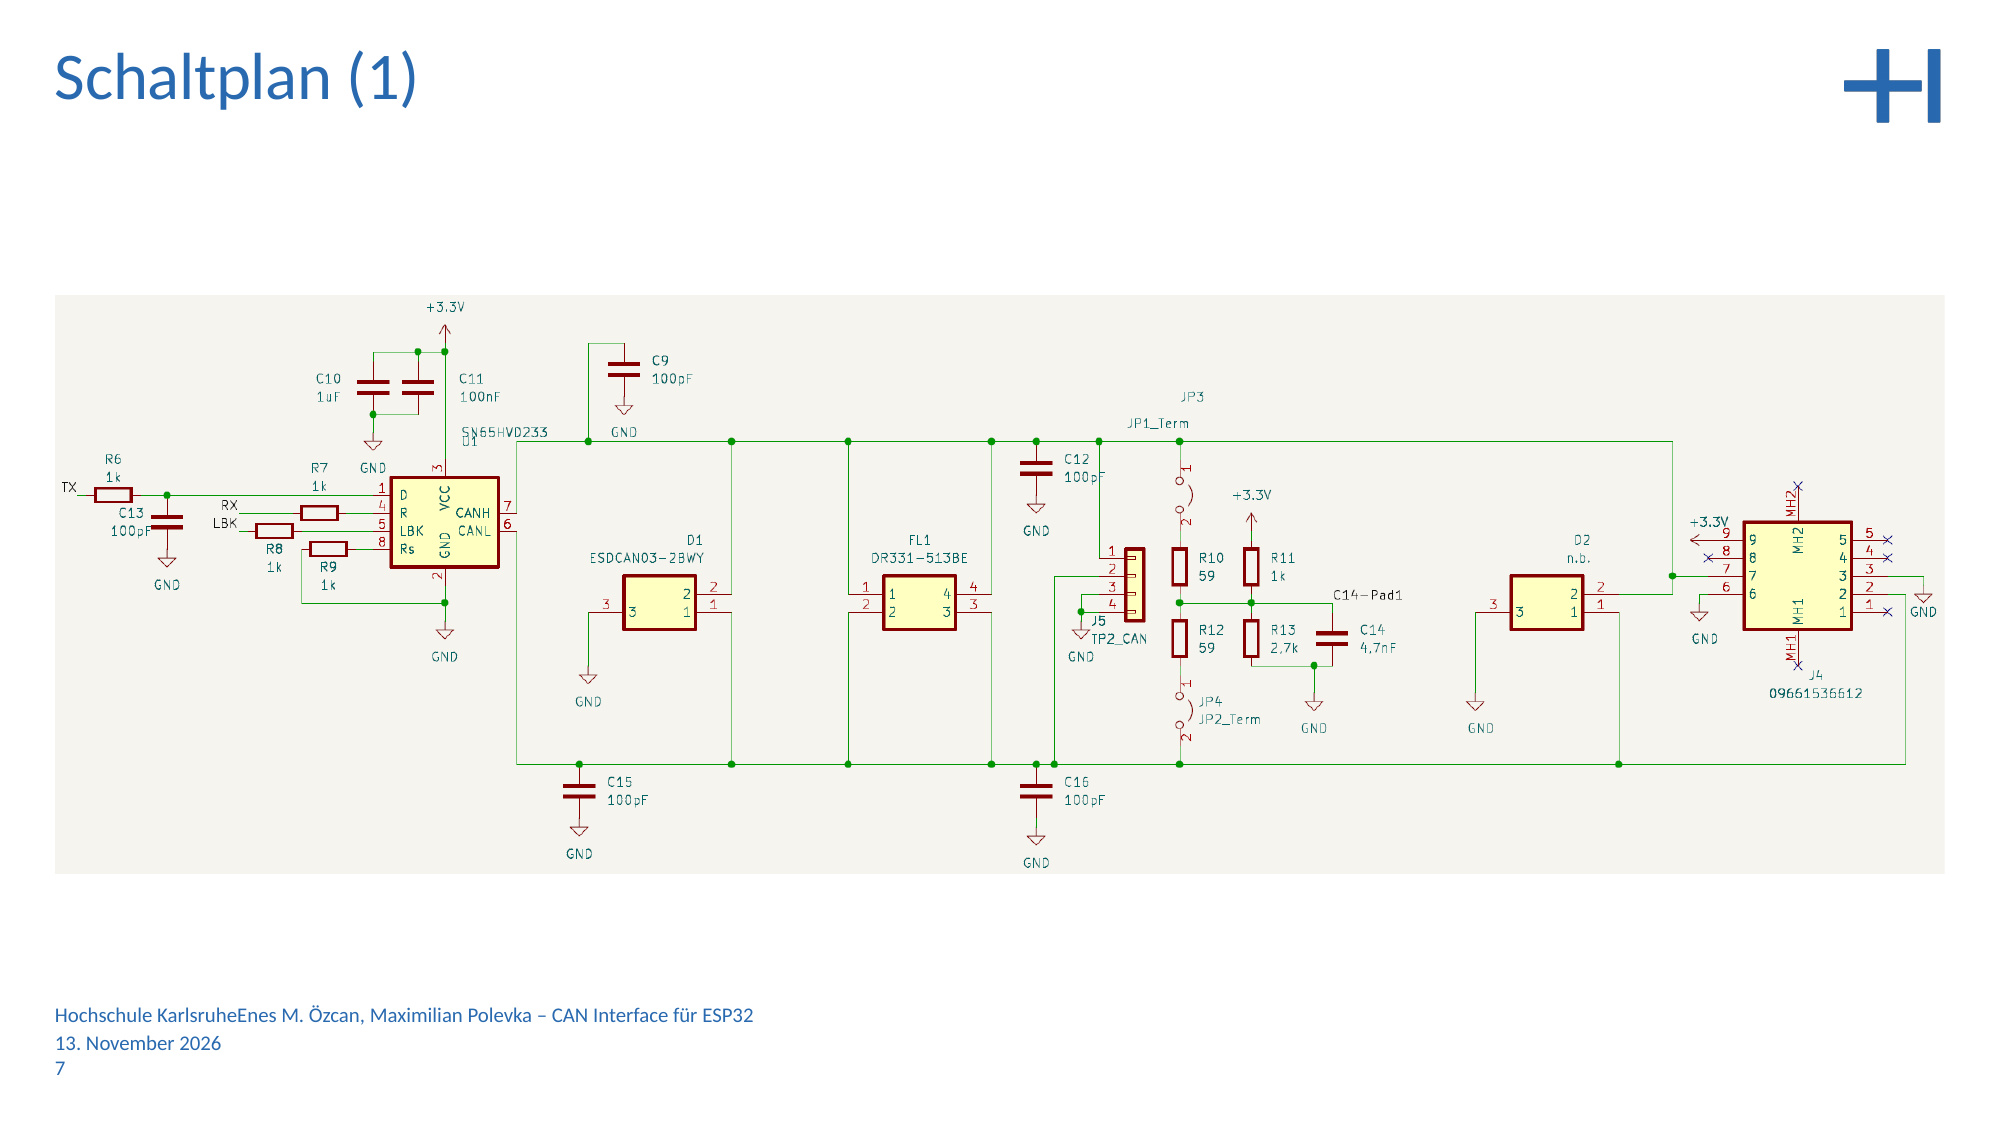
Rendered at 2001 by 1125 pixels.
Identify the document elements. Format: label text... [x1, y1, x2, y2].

list Schaltplan (1) [54, 50, 1845, 197]
footer Hochschule Karlsruhe Enes M. Özcan, Maximilian Polevka – CAN Interface für ESP32 [54, 1009, 1844, 1033]
slide_number 7. Mai 2024 [54, 1029, 505, 1052]
picture [1844, 49, 1954, 123]
picture [54, 197, 1954, 1077]
slide_number 7 [54, 1054, 505, 1071]
